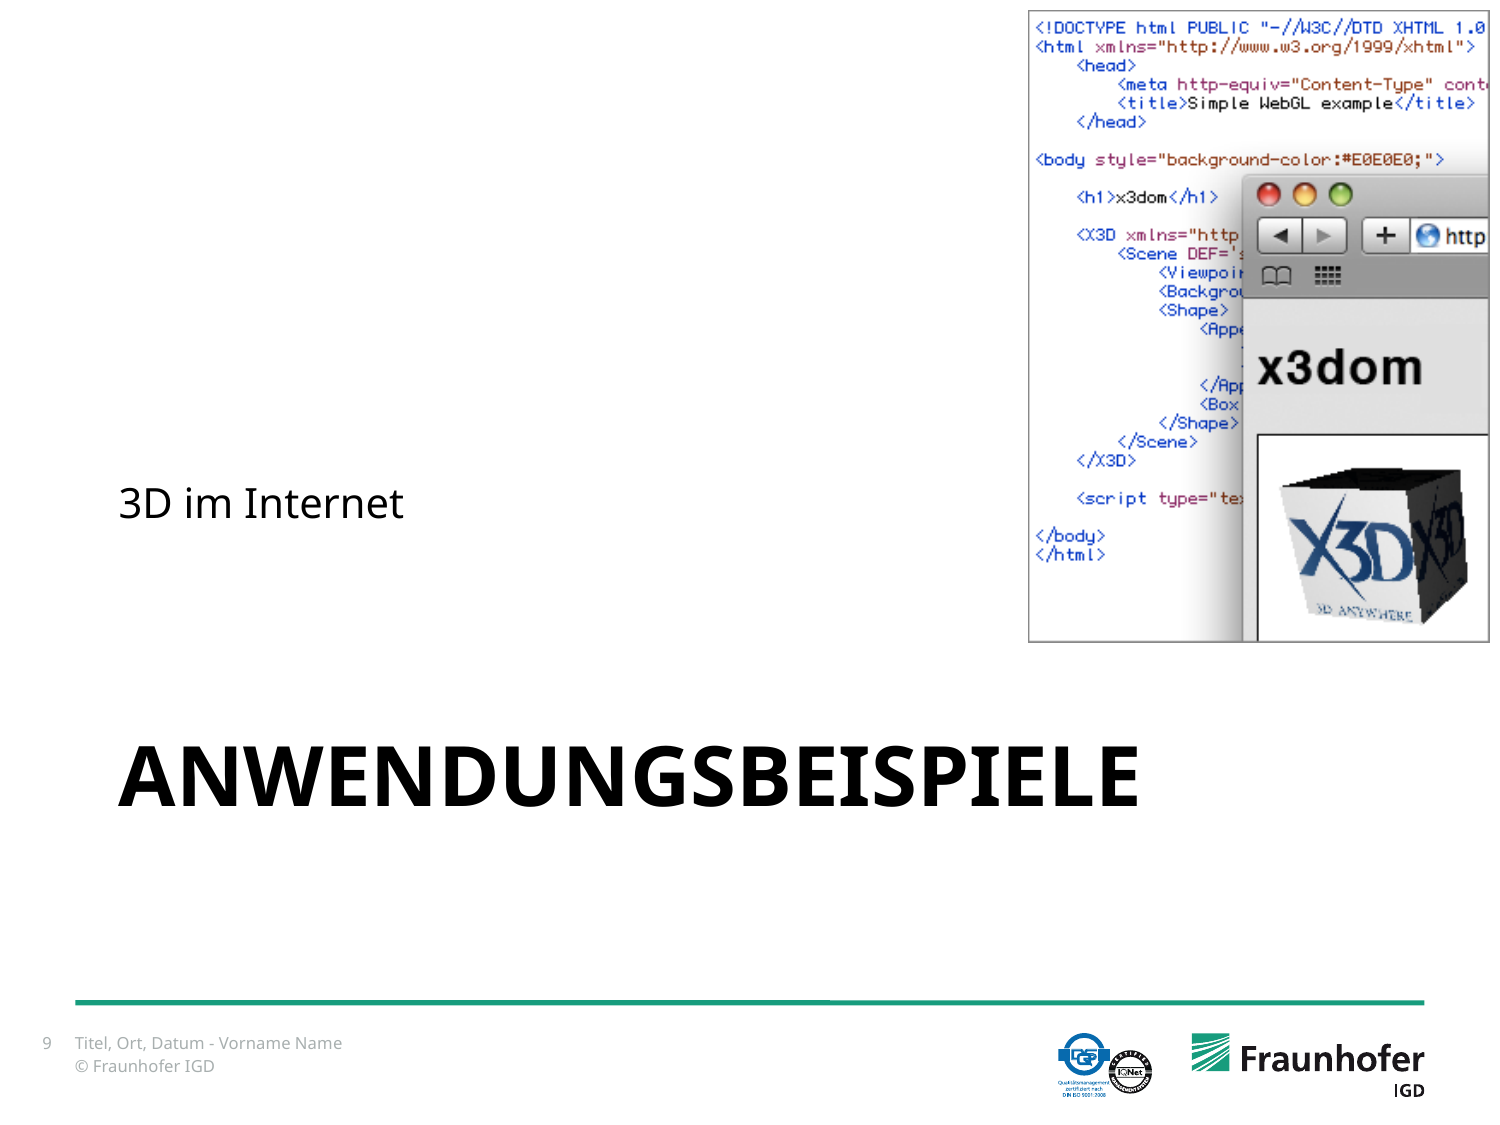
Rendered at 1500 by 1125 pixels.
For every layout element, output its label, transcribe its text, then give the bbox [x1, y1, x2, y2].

slide_number 9 [0, 1032, 53, 1054]
list 3D im Internet [118, 476, 1394, 724]
footer Titel, Ort, Datum - Vorname Name [74, 1032, 550, 1054]
picture [1028, 10, 1491, 643]
title Anwendungsbeispiele [118, 724, 1394, 947]
